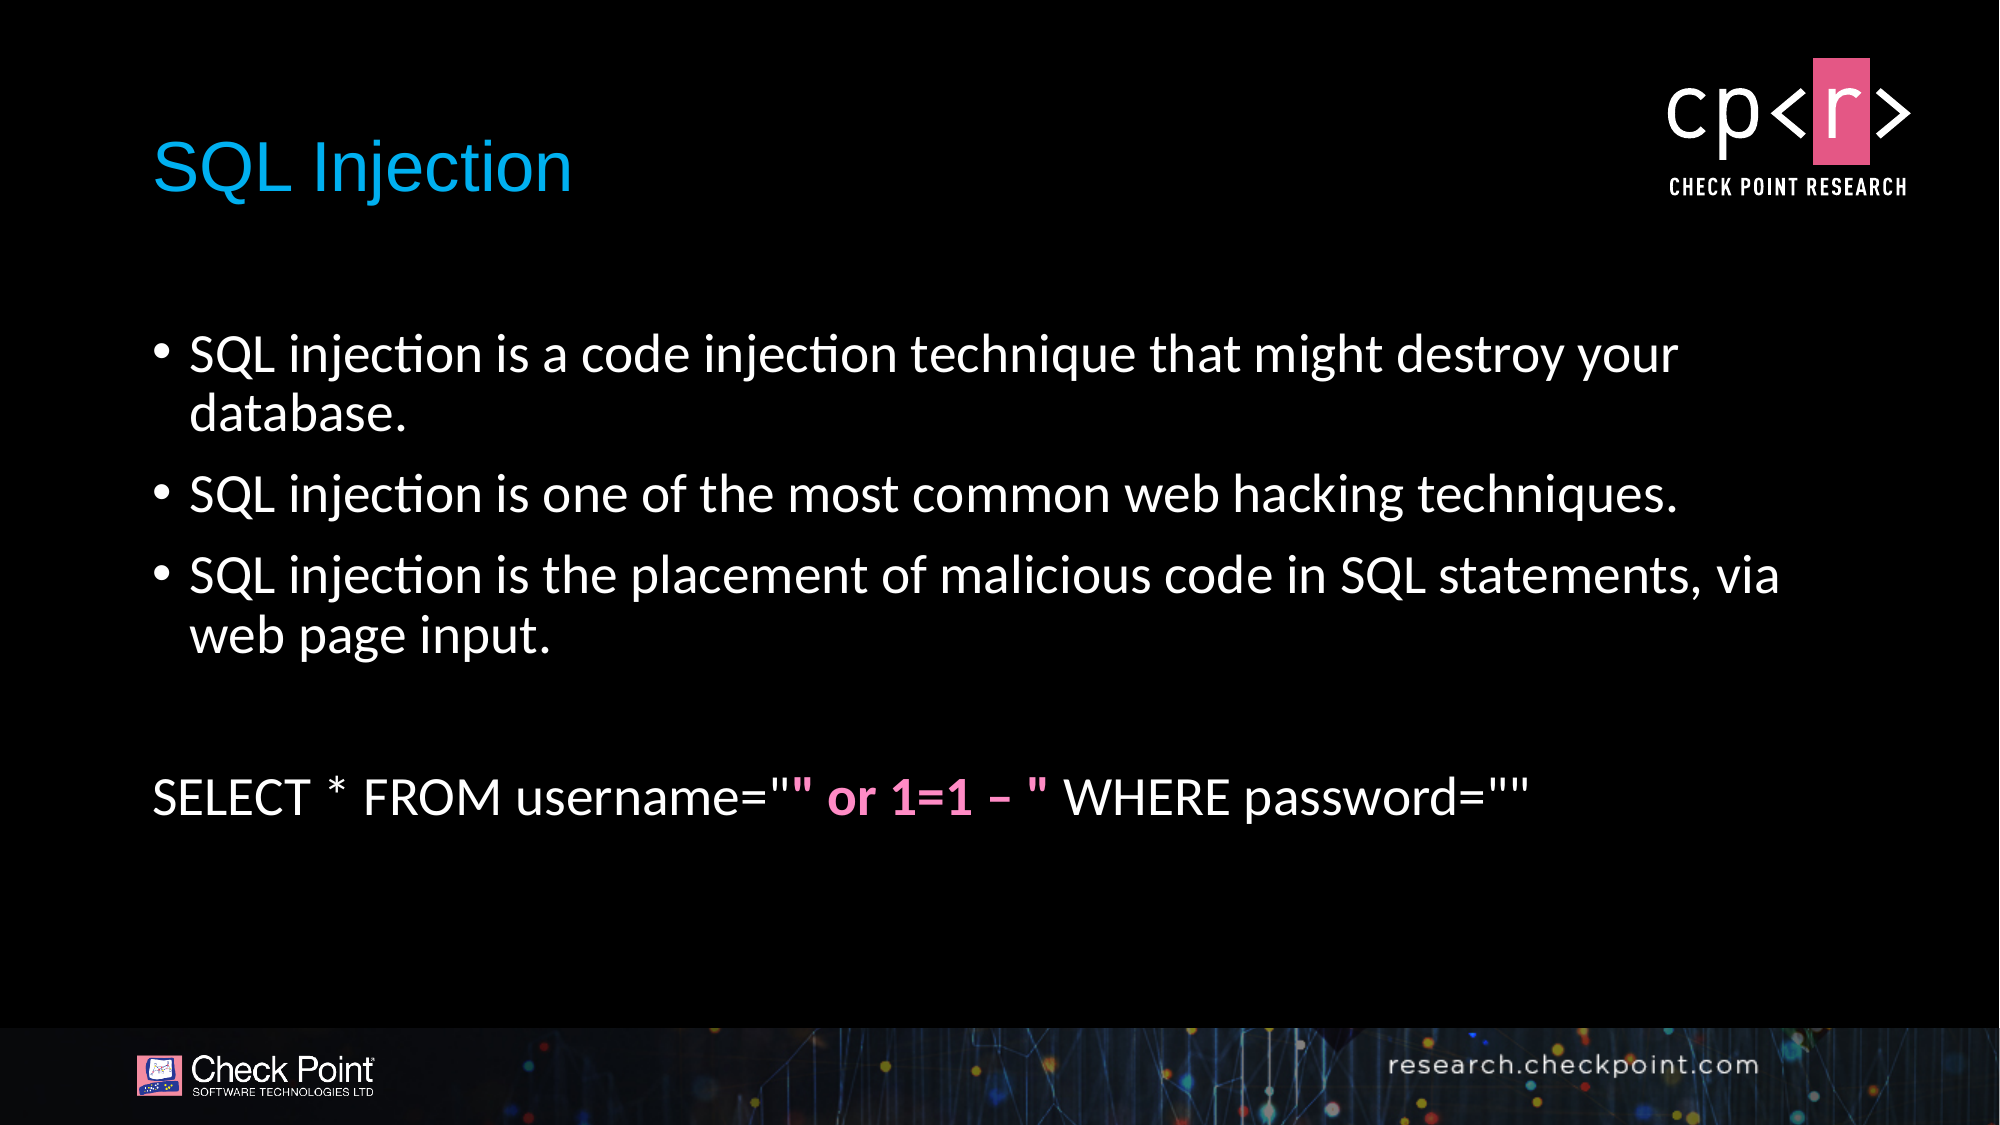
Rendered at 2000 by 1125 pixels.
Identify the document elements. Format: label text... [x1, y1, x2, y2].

title SQL Injection [137, 59, 1862, 278]
list SQL injection is a code injection technique that might destroy your database. SQL injection is one of the most common web hacking techniques. SQL injection is the placement of malicious code in SQL statements, via web page input. SELECT * FROM username="" or 1=1 – " WHERE password="" [137, 316, 1862, 992]
picture [0, 1028, 2000, 1125]
